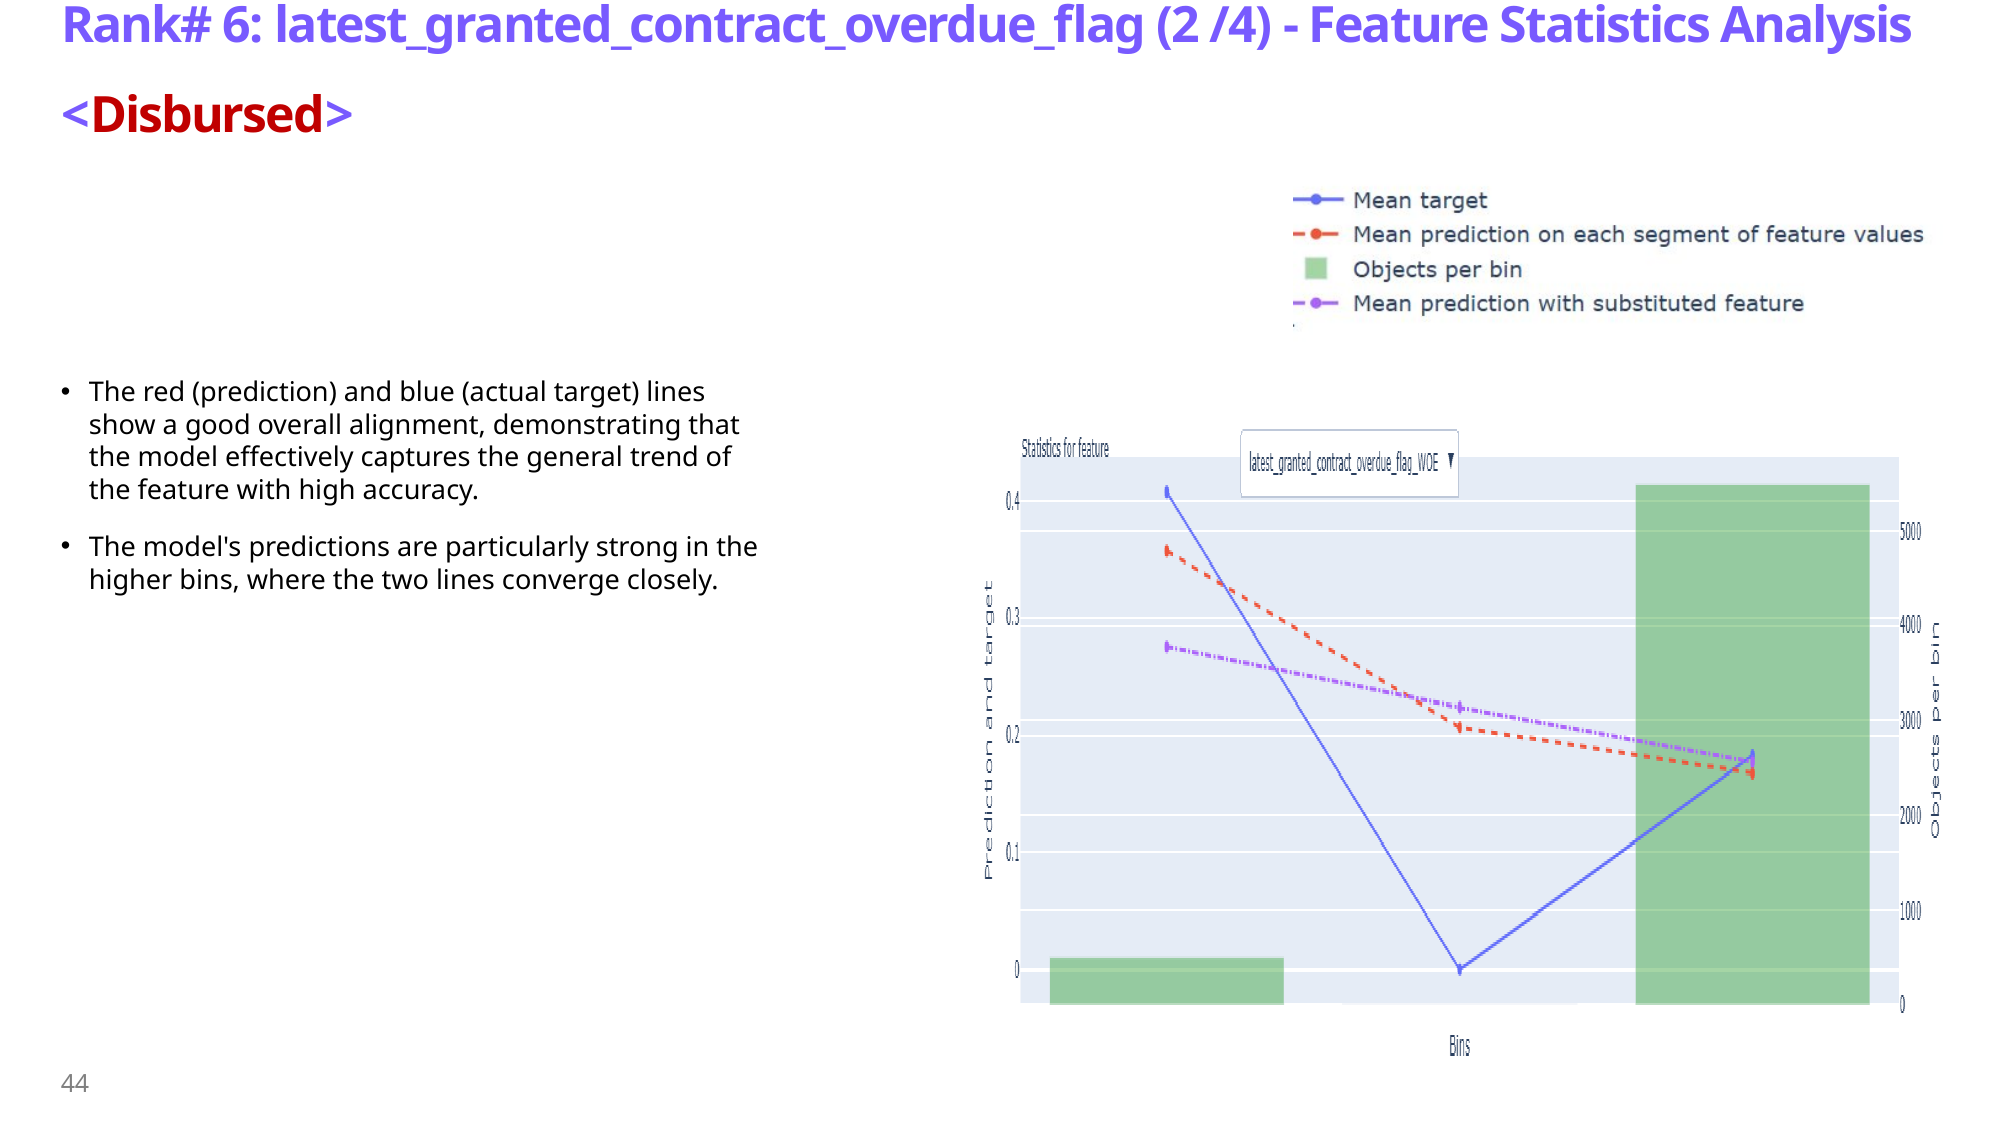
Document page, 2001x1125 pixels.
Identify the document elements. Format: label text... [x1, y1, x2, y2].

picture [955, 167, 1956, 1125]
title Rank# 6: latest_granted_contract_overdue_flag (2 /4) - Feature Statistics Analysis <Disbursed>​ [46, 0, 1956, 105]
text_box The red (prediction) and blue (actual target) lines show a good overall alignment, demonstrating that the model effectively captures the general trend of the feature with high accuracy. The model's predictions are particularly strong in the higher bins, where the two lines converge closely. [45, 243, 777, 726]
text_box 44 [45, 1054, 496, 1115]
